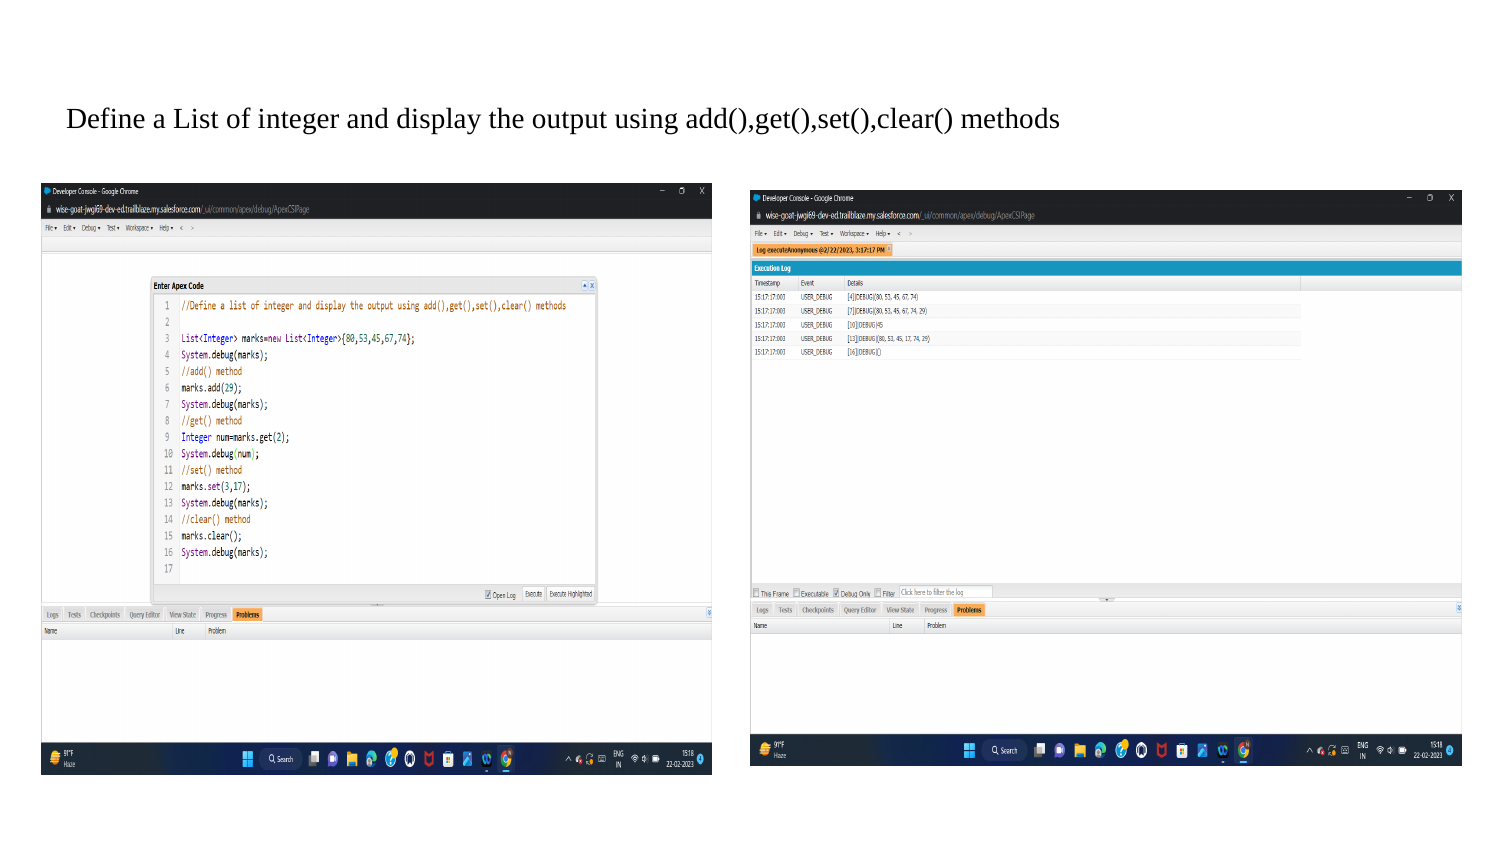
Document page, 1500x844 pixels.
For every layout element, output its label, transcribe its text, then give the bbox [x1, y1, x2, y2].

picture [749, 189, 1463, 766]
list Define a List of integer and display the output using add(),get(),set(),clear() methods [51, 83, 1449, 750]
picture [41, 183, 713, 775]
